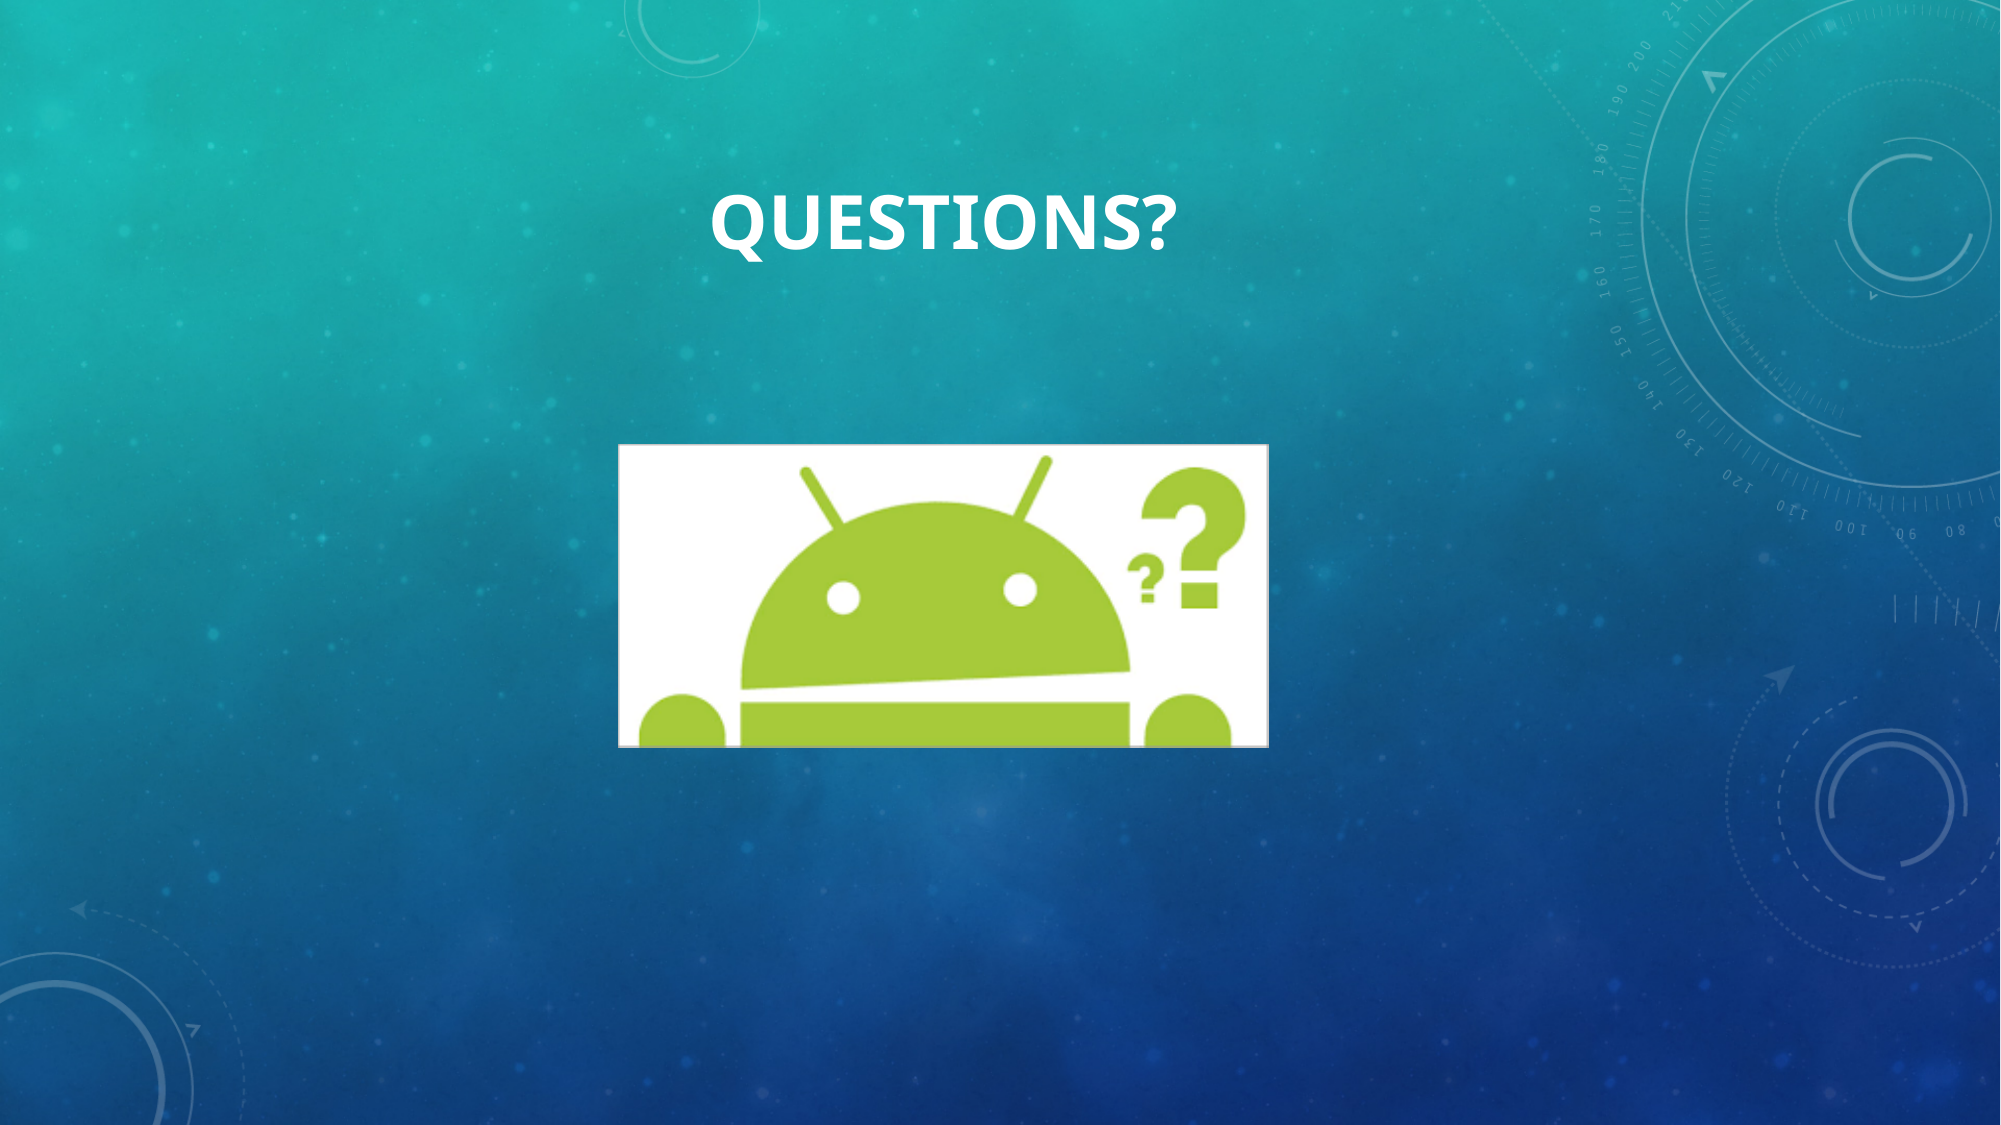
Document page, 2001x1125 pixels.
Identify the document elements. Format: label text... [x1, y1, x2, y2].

title QuestionS? [112, 99, 1775, 339]
picture [0, 0, 2001, 1125]
